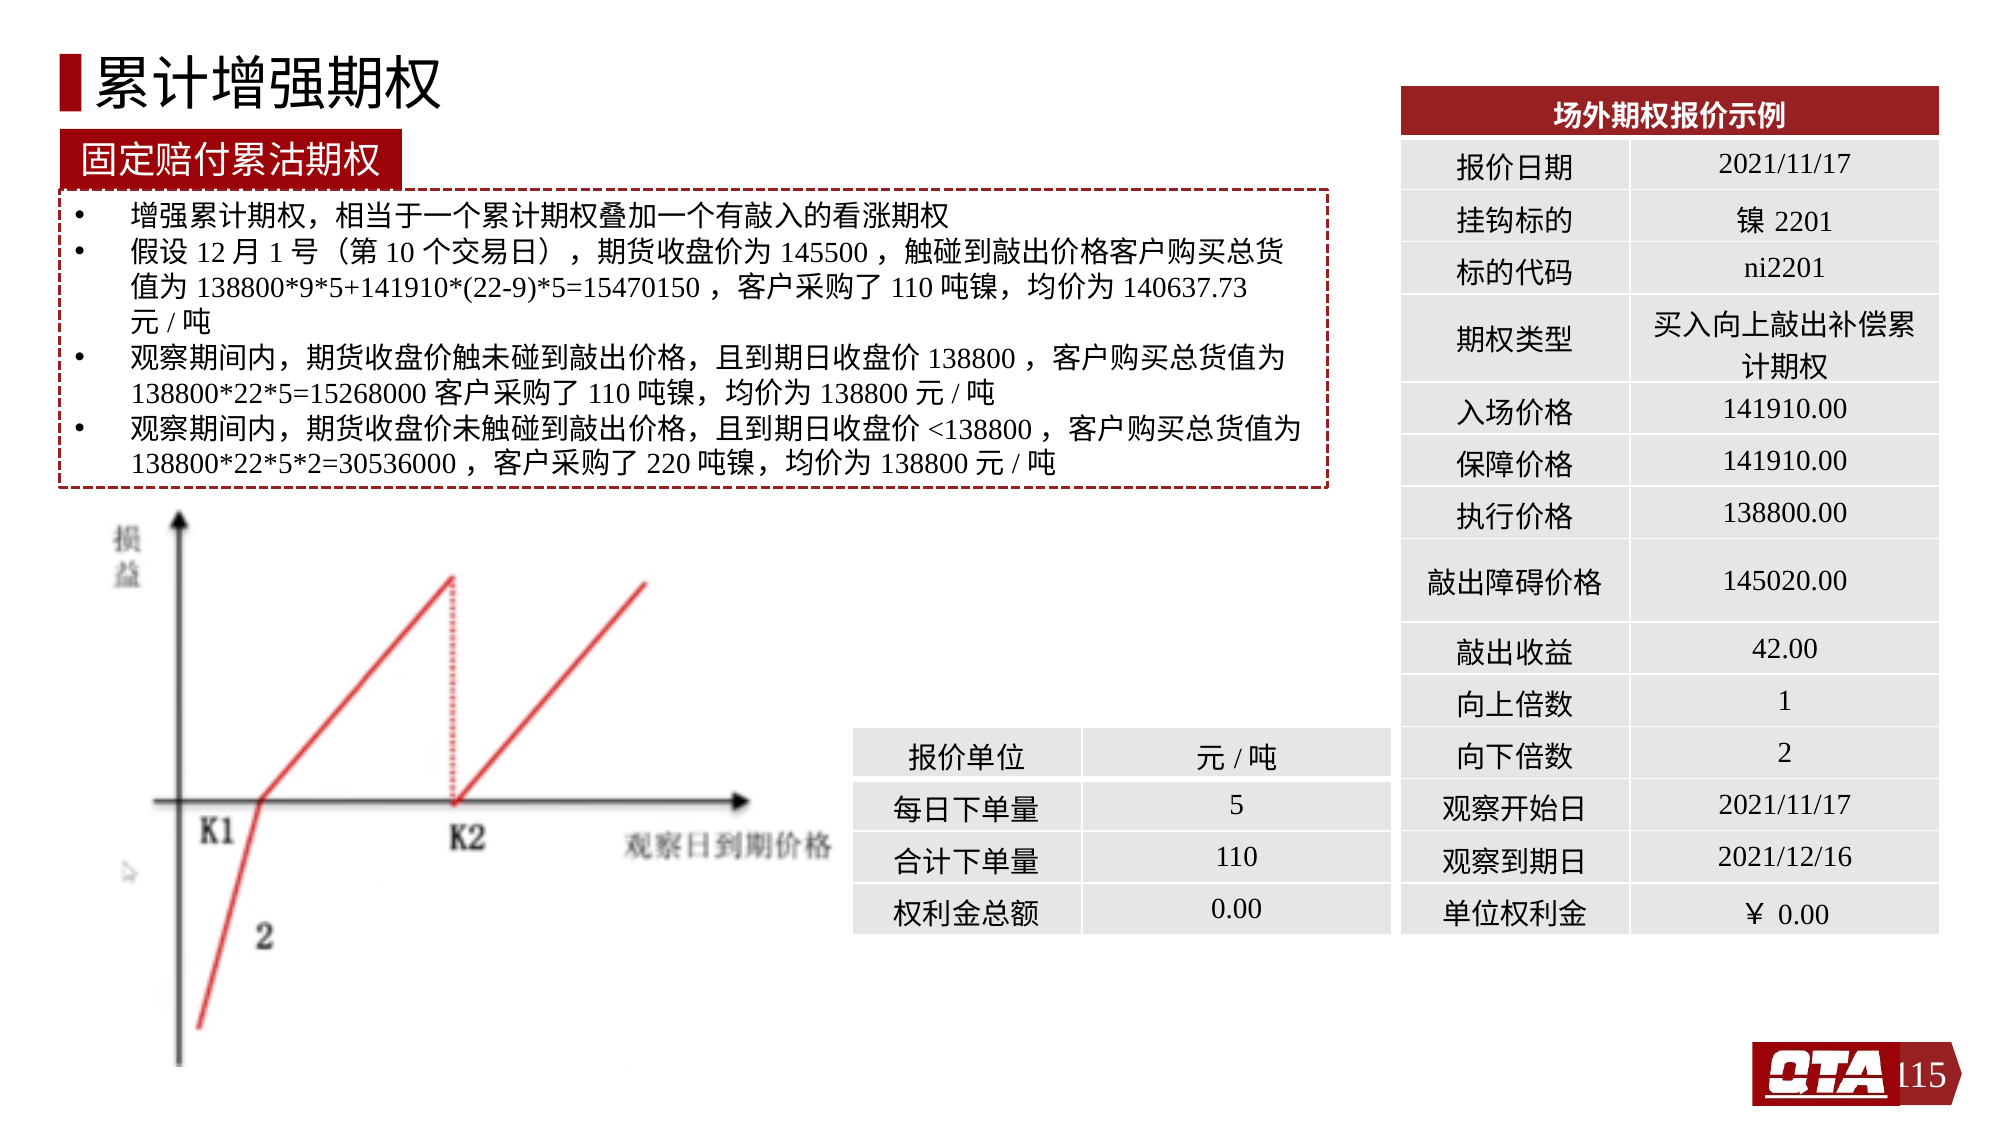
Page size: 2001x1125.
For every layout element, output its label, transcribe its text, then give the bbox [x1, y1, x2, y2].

table_cell 观察开始日 [1401, 779, 1629, 830]
table_cell 1 [1631, 675, 1939, 726]
title 累计增强期权 [78, 0, 1775, 174]
table_cell 标的代码 [1401, 242, 1629, 293]
table_cell 2021/12/16 [1631, 831, 1939, 882]
table_cell 向上倍数 [1401, 675, 1629, 726]
table_cell 保障价格 [1401, 435, 1629, 485]
table_cell 合计下单量 [860, 832, 1081, 882]
table_cell 权利金总额 [860, 884, 1081, 934]
table_cell 2021/11/17 [1631, 140, 1939, 189]
table_cell 敲出收益 [1401, 623, 1629, 673]
table_cell ￥0.00 [1631, 884, 1939, 934]
table_header 报价单位 [860, 728, 1081, 776]
table_cell 141910.00 [1631, 435, 1939, 485]
table_cell 买入向上敲出补偿累计期权 [1631, 295, 1939, 381]
table_cell 挂钩标的 [1401, 190, 1629, 241]
table_cell 入场价格 [1401, 383, 1629, 433]
text_box 固定赔付累沽期权 [59, 128, 402, 189]
slide_number 115 [1511, 1042, 1962, 1103]
table_cell 42.00 [1631, 623, 1939, 673]
table_cell 镍2201 [1631, 190, 1939, 241]
table_cell 执行价格 [1401, 487, 1629, 538]
table_cell 向下倍数 [1401, 727, 1629, 778]
table_cell ni2201 [1631, 242, 1939, 293]
table_header 场外期权报价示例 [1401, 86, 1939, 135]
table_header 元/吨 [1083, 728, 1391, 776]
table_cell 报价日期 [1401, 140, 1629, 189]
table_cell 2021/11/17 [1631, 779, 1939, 830]
table_cell 期权类型 [1401, 295, 1629, 381]
table_cell 110 [1083, 832, 1391, 882]
table_cell 单位权利金 [1401, 884, 1629, 934]
table_cell 每日下单量 [860, 782, 1081, 830]
table_cell 138800.00 [1631, 487, 1939, 538]
table_cell 2 [1631, 727, 1939, 778]
table_cell 观察到期日 [1401, 831, 1629, 882]
table_cell 0.00 [1083, 884, 1391, 934]
table_cell 敲出障碍价格 [1401, 539, 1629, 621]
picture [91, 505, 860, 1067]
table_cell 5 [1083, 782, 1391, 830]
table_cell 145020.00 [1631, 539, 1939, 621]
table_cell 141910.00 [1631, 383, 1939, 433]
